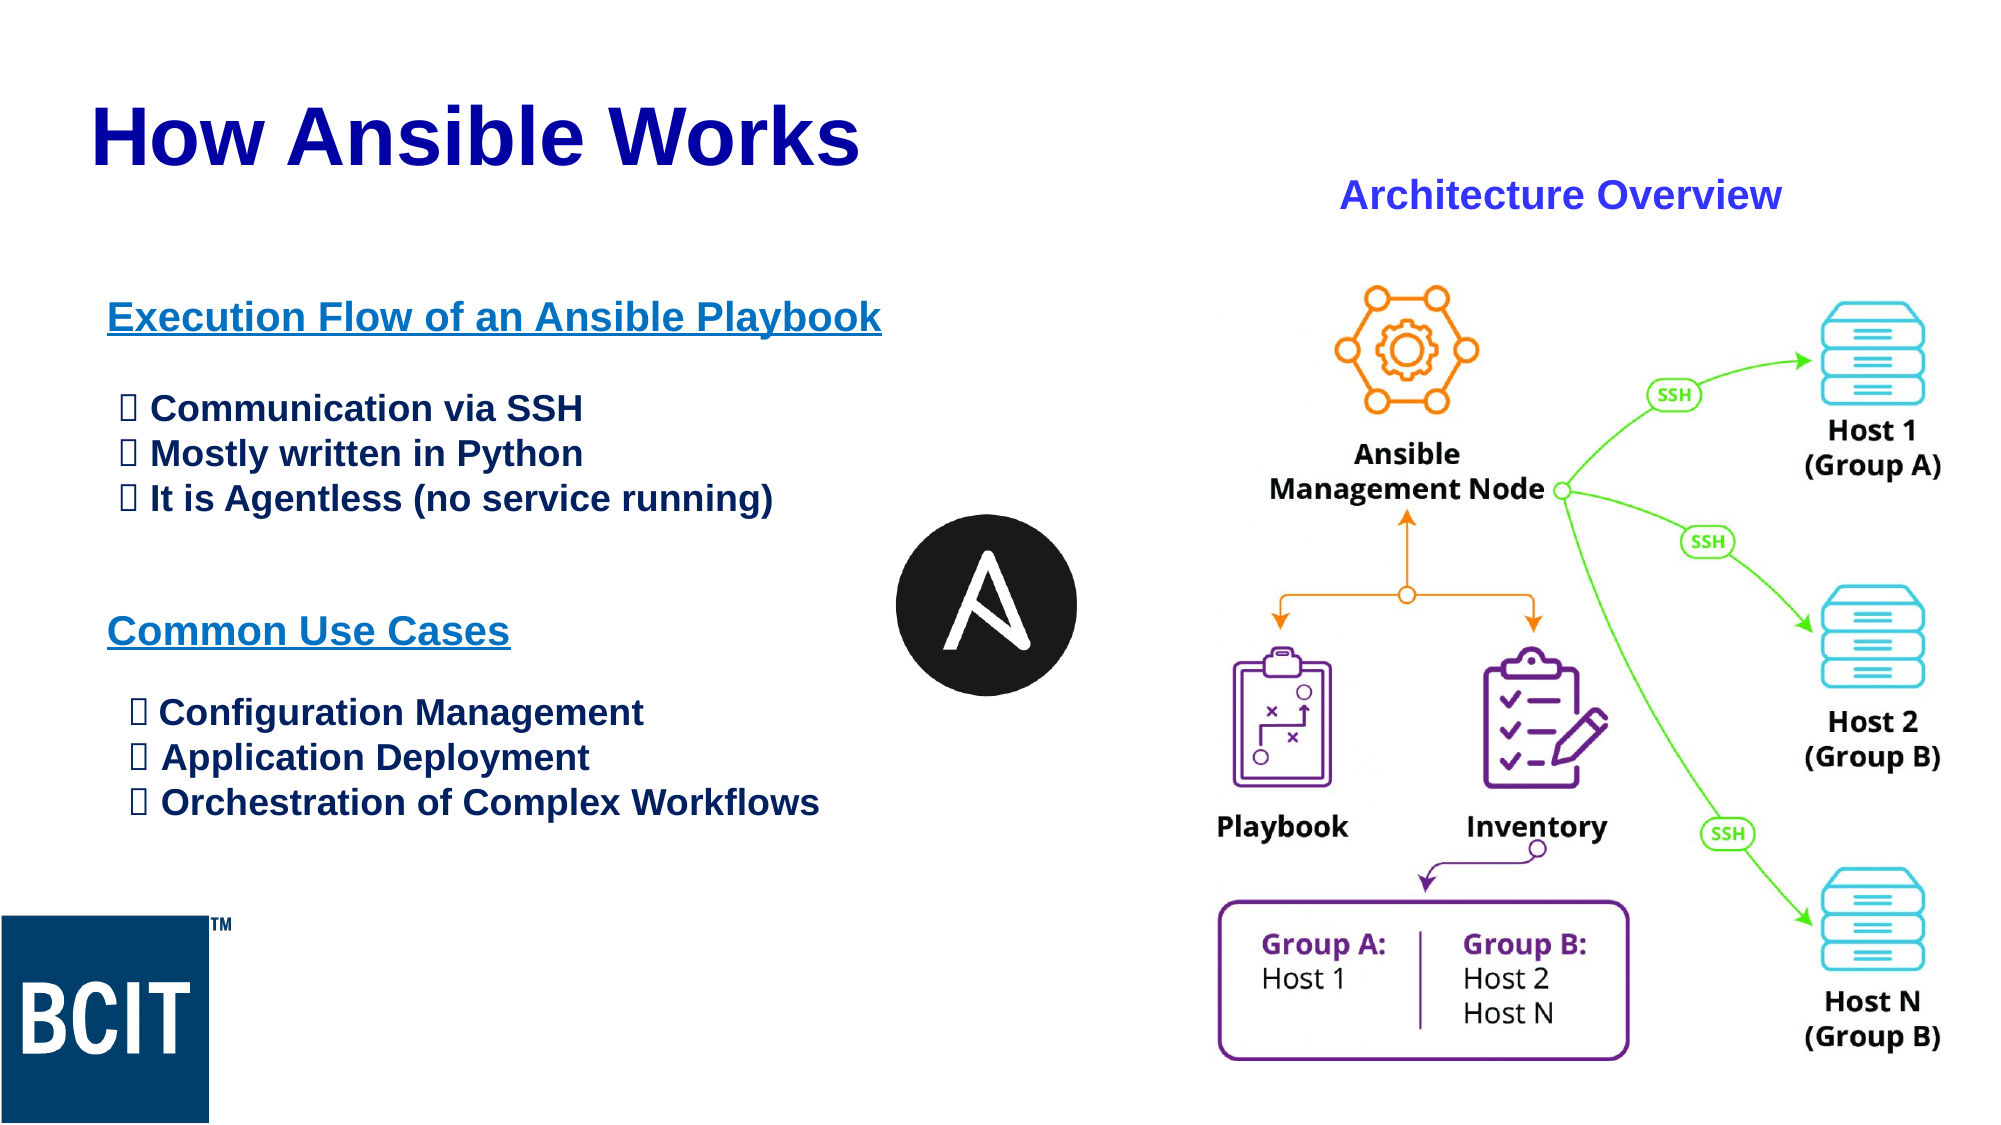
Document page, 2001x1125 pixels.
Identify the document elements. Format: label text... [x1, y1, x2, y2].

picture [895, 514, 1077, 704]
text_box Execution Flow of an Ansible Playbook  Communication via SSH  Mostly written in Python  It is Agentless (no service running) [92, 281, 922, 516]
text_box Common Use Cases  Configuration Management  Application Deployment  Orchestration of Complex Workflows [92, 595, 939, 831]
picture [1214, 284, 1941, 1061]
title How Ansible Works [75, 45, 922, 233]
text_box Architecture Overview [1324, 160, 1798, 226]
picture [0, 913, 233, 1125]
